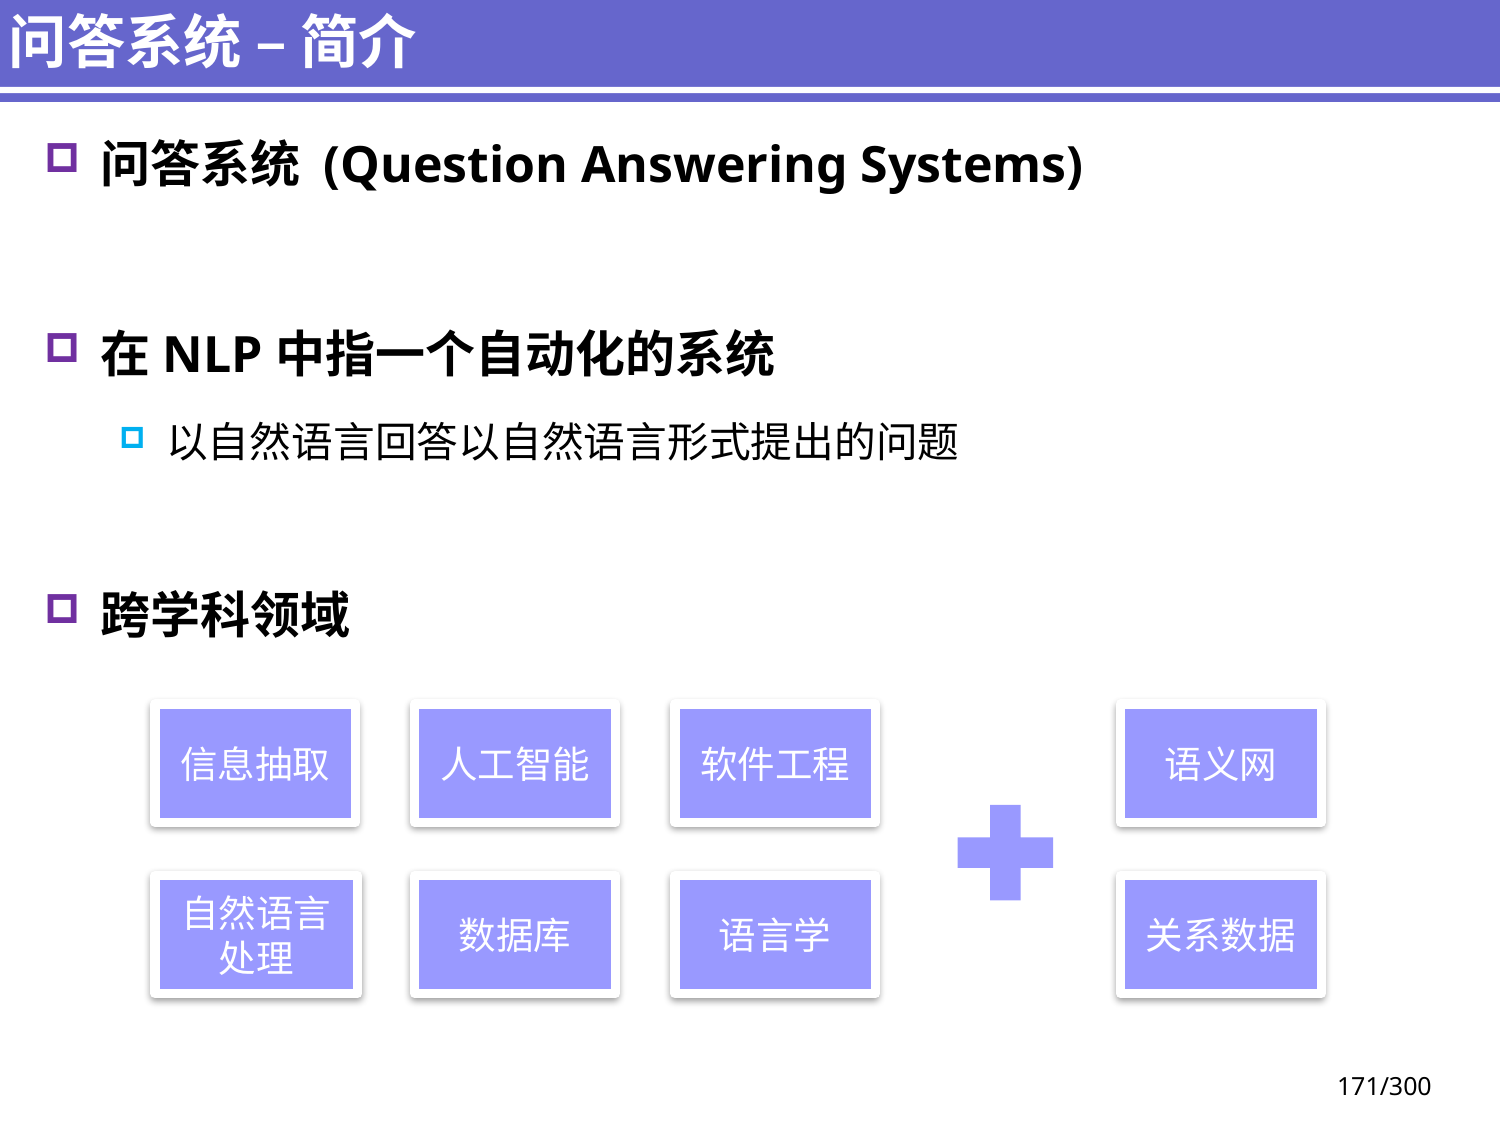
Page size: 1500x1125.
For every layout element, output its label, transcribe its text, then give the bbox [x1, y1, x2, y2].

list 问答系统 (Question Answering Systems) 在NLP中指一个自动化的系统 以自然语言回答以自然语言形式提出的问题 跨学科领域 [29, 125, 1447, 1047]
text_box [154, 703, 1322, 994]
title 问答系统 – 简介 [0, 7, 1309, 73]
slide_number 171/300 [1291, 1058, 1447, 1112]
